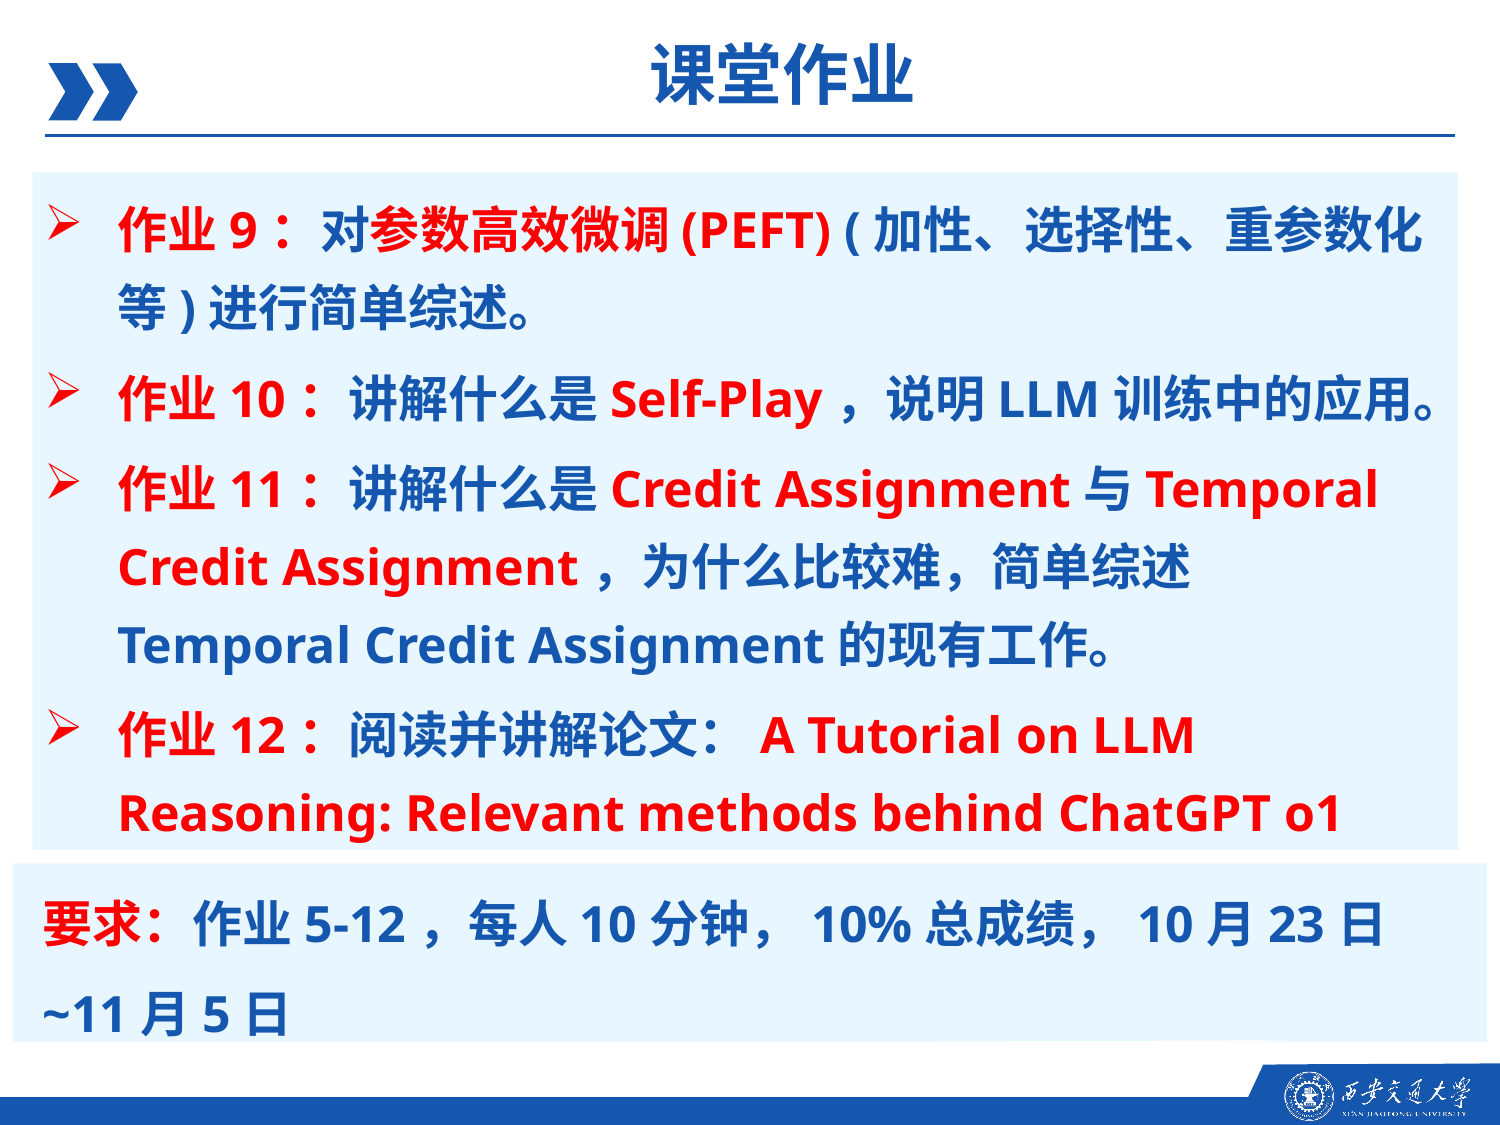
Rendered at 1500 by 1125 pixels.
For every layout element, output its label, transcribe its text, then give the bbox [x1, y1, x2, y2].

text_box 作业9：对参数高效微调(PEFT) (加性、选择性、重参数化等)进行简单综述。 作业10：讲解什么是Self-Play，说明LLM训练中的应用。 作业11：讲解什么是Credit Assignment与Temporal Credit Assignment，为什么比较难，简单综述Temporal Credit Assignment的现有工作。 作业12：阅读并讲解论文：A Tutorial on LLM Reasoning: Relevant methods behind ChatGPT o1 [32, 172, 1459, 850]
text_box 要求：作业5-12，每人10分钟，10%总成绩，10月23日~11月5日 [13, 863, 1487, 1042]
text_box 课堂作业 [39, 25, 1500, 121]
